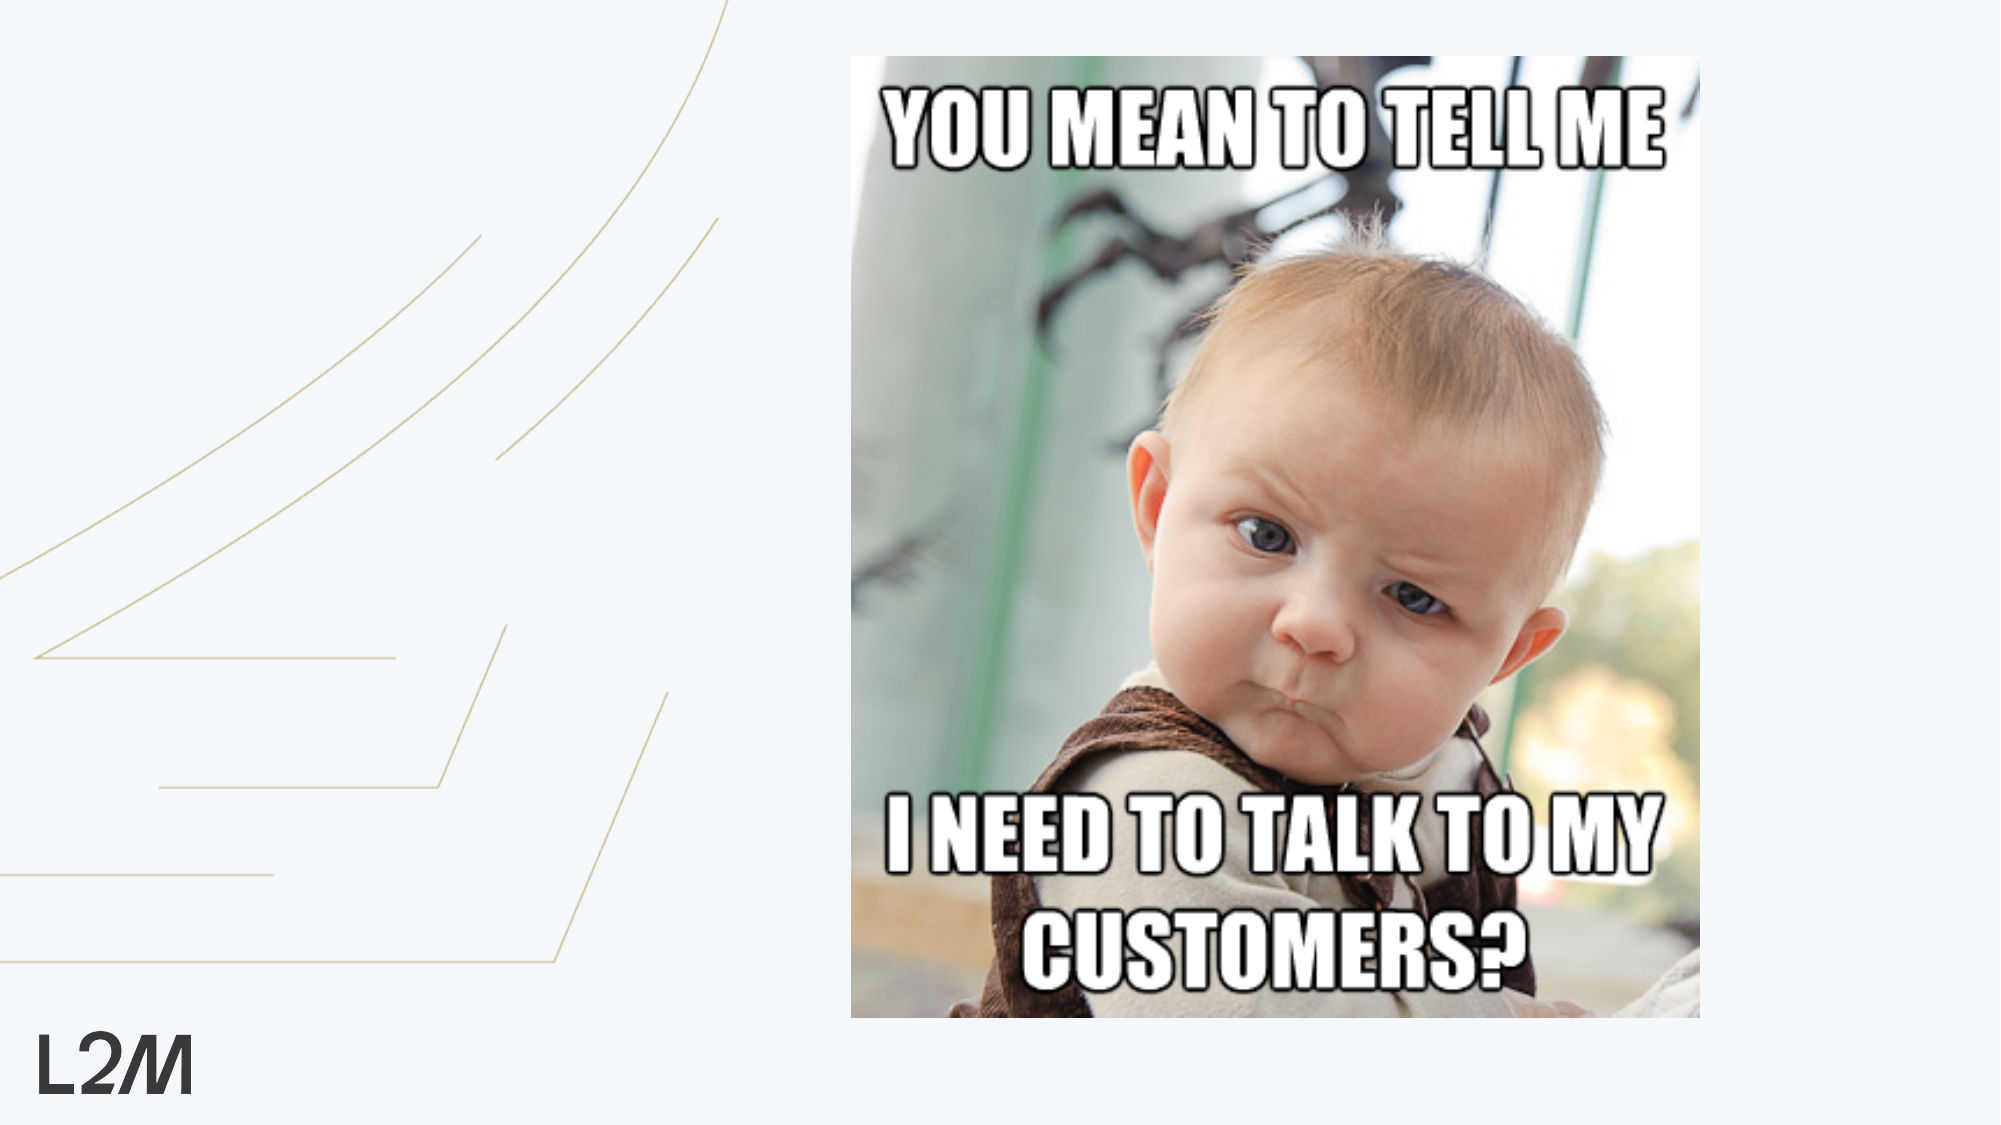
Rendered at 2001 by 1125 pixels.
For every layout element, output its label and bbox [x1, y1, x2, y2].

picture [39, 1031, 191, 1094]
picture [0, 0, 1700, 1019]
